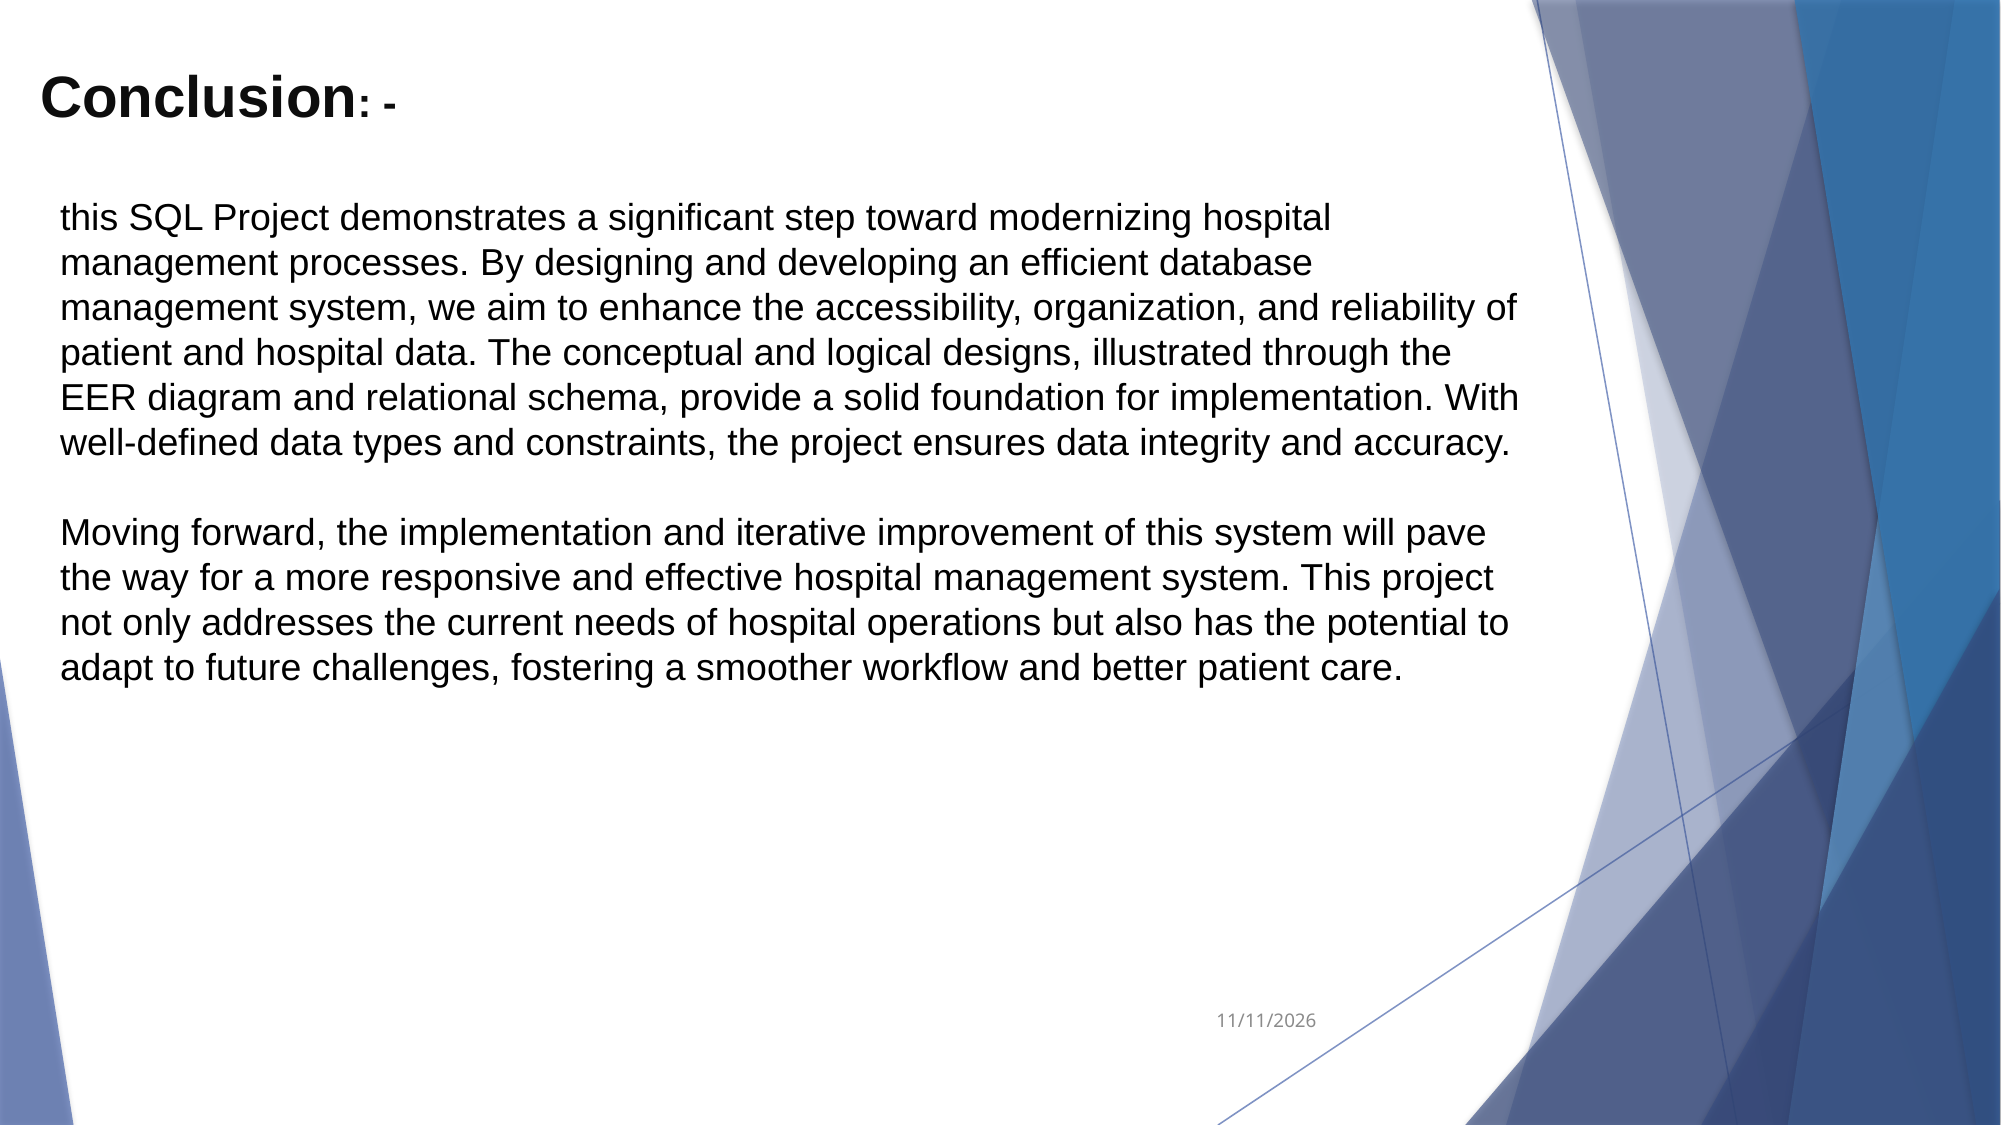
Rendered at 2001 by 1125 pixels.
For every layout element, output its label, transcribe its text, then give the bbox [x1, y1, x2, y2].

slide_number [1181, 991, 1332, 1051]
text_box this SQL Project demonstrates a significant step toward modernizing hospital management processes. By designing and developing an efficient database management system, we aim to enhance the accessibility, organization, and reliability of patient and hospital data. The conceptual and logical designs, illustrated through the EER diagram and relational schema, provide a solid foundation for implementation. With well-defined data types and constraints, the project ensures data integrity and accuracy. Moving forward, the implementation and iterative improvement of this system will pave the way for a more responsive and effective hospital management system. This project not only addresses the current needs of hospital operations but also has the potential to adapt to future challenges, fostering a smoother workflow and better patient care. [45, 185, 1552, 696]
text_box Conclusion: - [25, 51, 518, 137]
